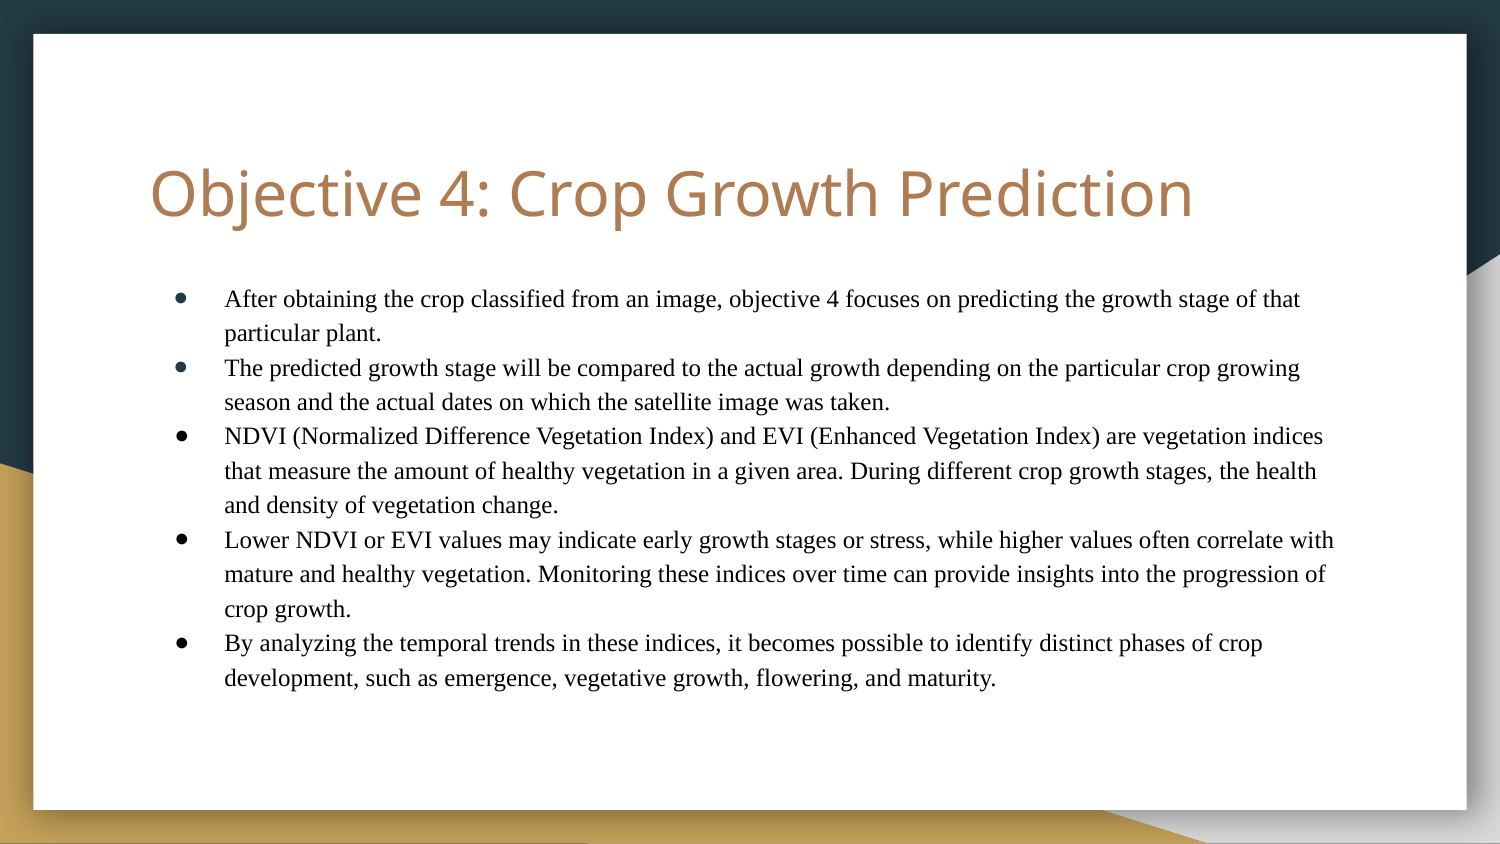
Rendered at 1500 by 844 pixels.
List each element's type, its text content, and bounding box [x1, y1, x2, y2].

title Objective 4: Crop Growth Prediction [134, 138, 1366, 262]
list After obtaining the crop classified from an image, objective 4 focuses on predicting the growth stage of that particular plant. The predicted growth stage will be compared to the actual growth depending on the particular crop growing season and the actual dates on which the satellite image was taken. NDVI (Normalized Difference Vegetation Index) and EVI (Enhanced Vegetation Index) are vegetation indices that measure the amount of healthy vegetation in a given area. During different crop growth stages, the health and density of vegetation change. Lower NDVI or EVI values may indicate early growth stages or stress, while higher values often correlate with mature and healthy vegetation. Monitoring these indices over time can provide insights into the progression of crop growth. By analyzing the temporal trends in these indices, it becomes possible to identify distinct phases of crop development, such as emergence, vegetative growth, flowering, and maturity. [134, 262, 1366, 729]
